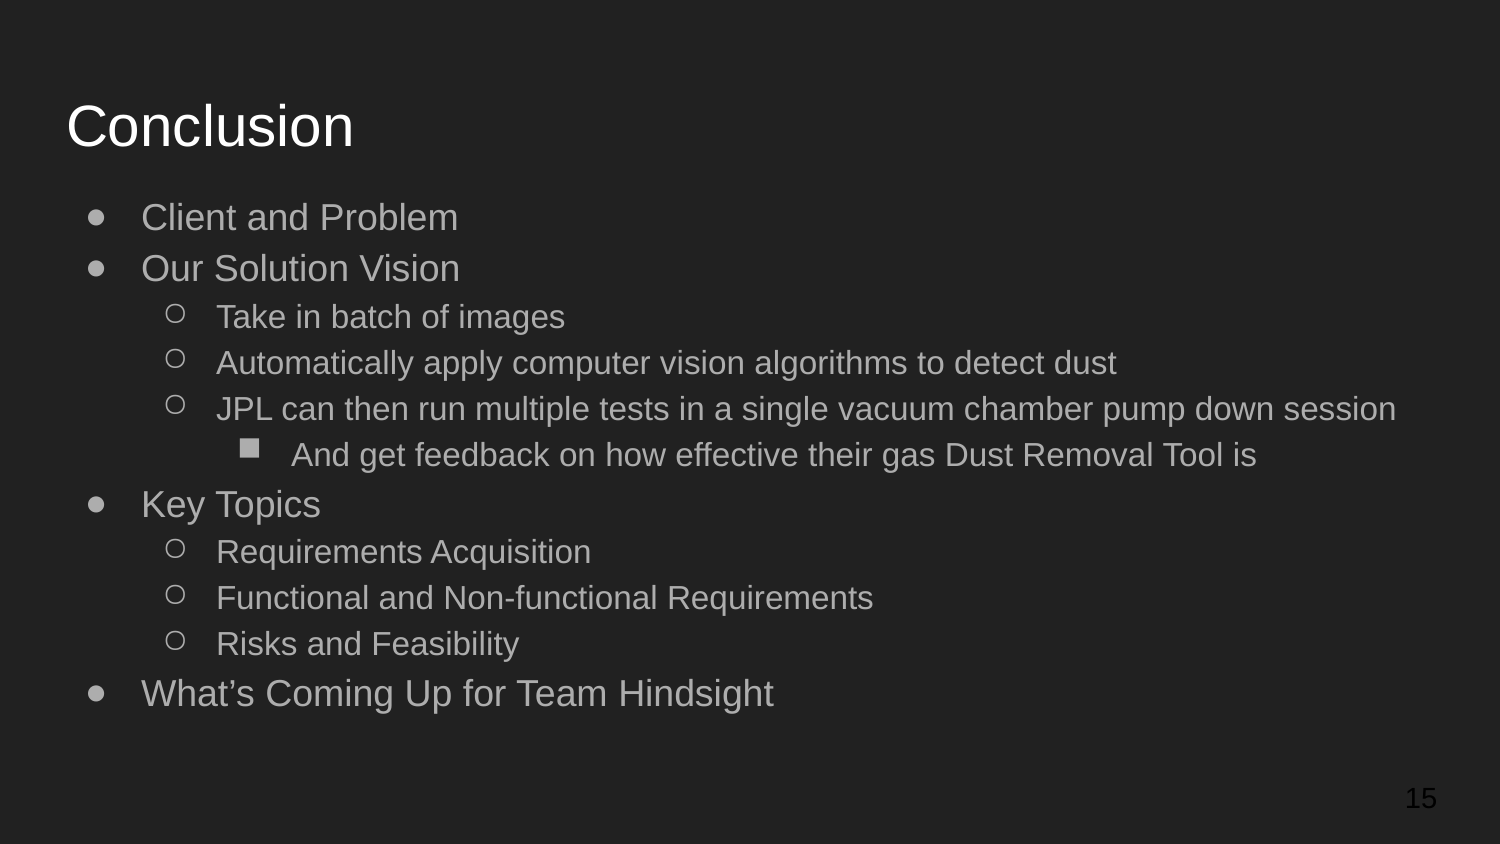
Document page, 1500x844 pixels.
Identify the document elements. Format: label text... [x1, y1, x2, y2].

slide_number ‹#› [1389, 764, 1480, 830]
title Conclusion [51, 72, 1449, 170]
list Client and Problem Our Solution Vision Take in batch of images Automatically apply computer vision algorithms to detect dust JPL can then run multiple tests in a single vacuum chamber pump down session And get feedback on how effective their gas Dust Removal Tool is Key Topics Requirements Acquisition Functional and Non-functional Requirements Risks and Feasibility What’s Coming Up for Team Hindsight [51, 170, 1449, 527]
